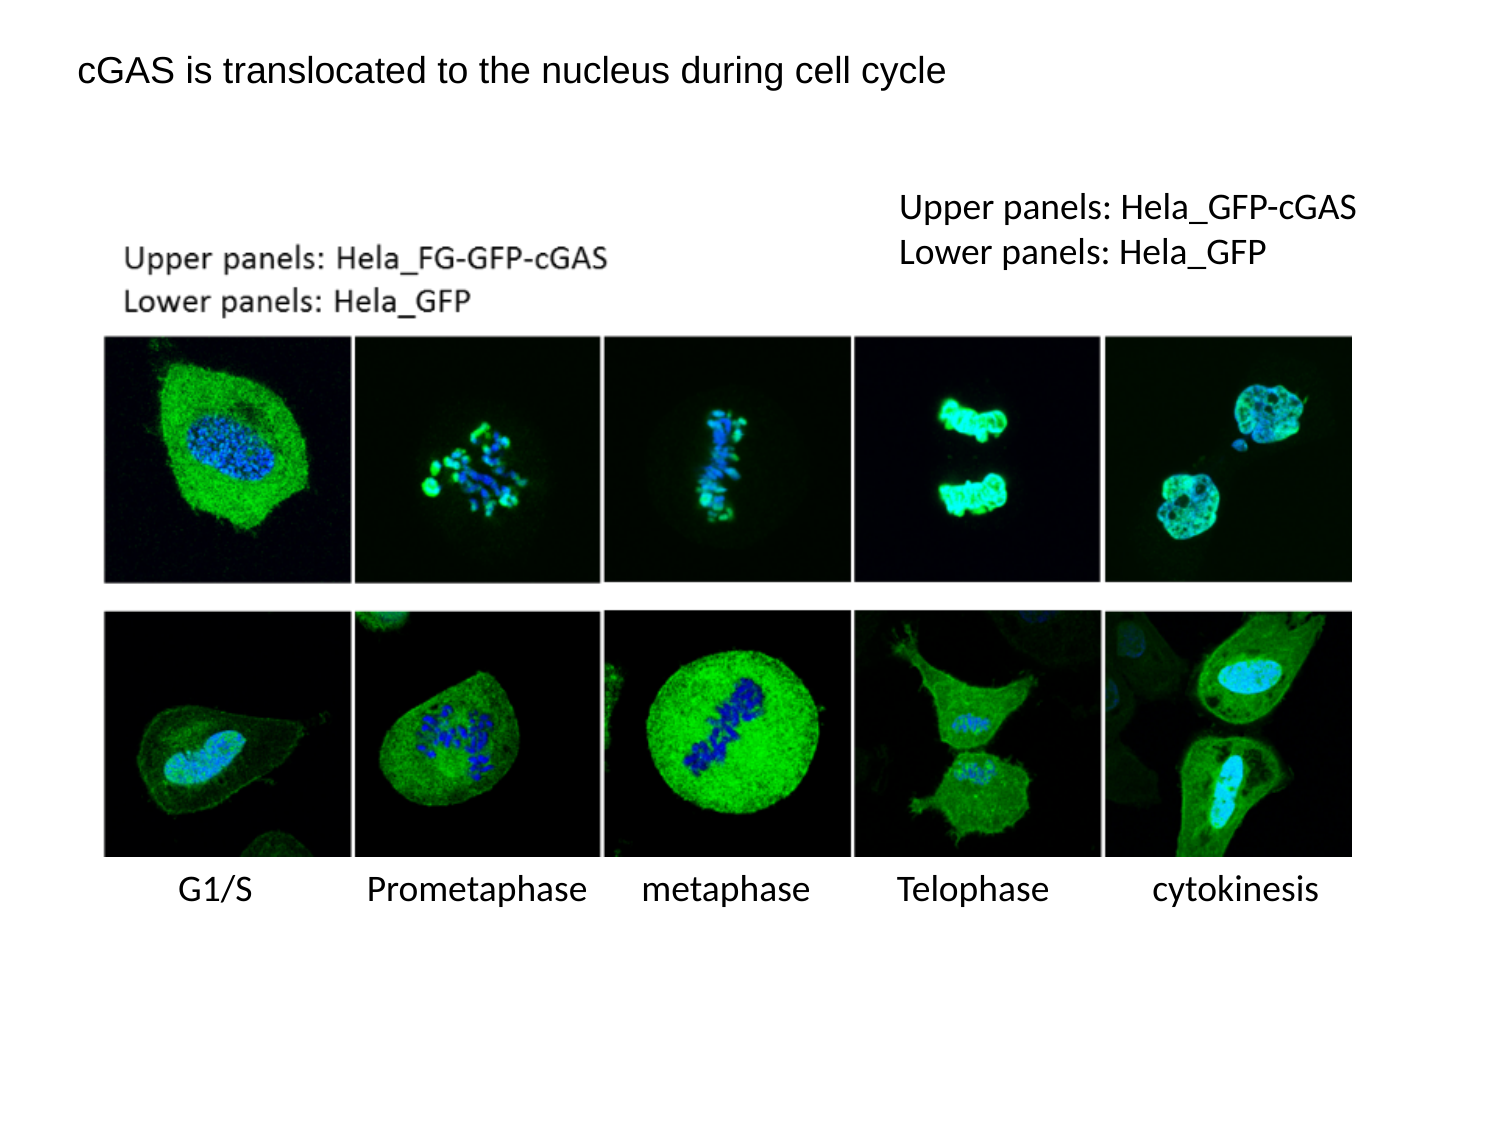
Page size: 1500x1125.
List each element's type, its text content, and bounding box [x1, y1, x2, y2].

text_box Upper panels: Hela_GFP-cGAS Lower panels: Hela_GFP [884, 174, 1373, 280]
text_box Prometaphase [352, 857, 603, 917]
text_box cytokinesis [1137, 857, 1335, 917]
text_box metaphase [626, 857, 826, 917]
text_box cGAS is translocated to the nucleus during cell cycle [62, 38, 963, 98]
text_box Telophase [882, 857, 1065, 917]
text_box G1/S [163, 857, 268, 917]
picture [101, 219, 1352, 857]
